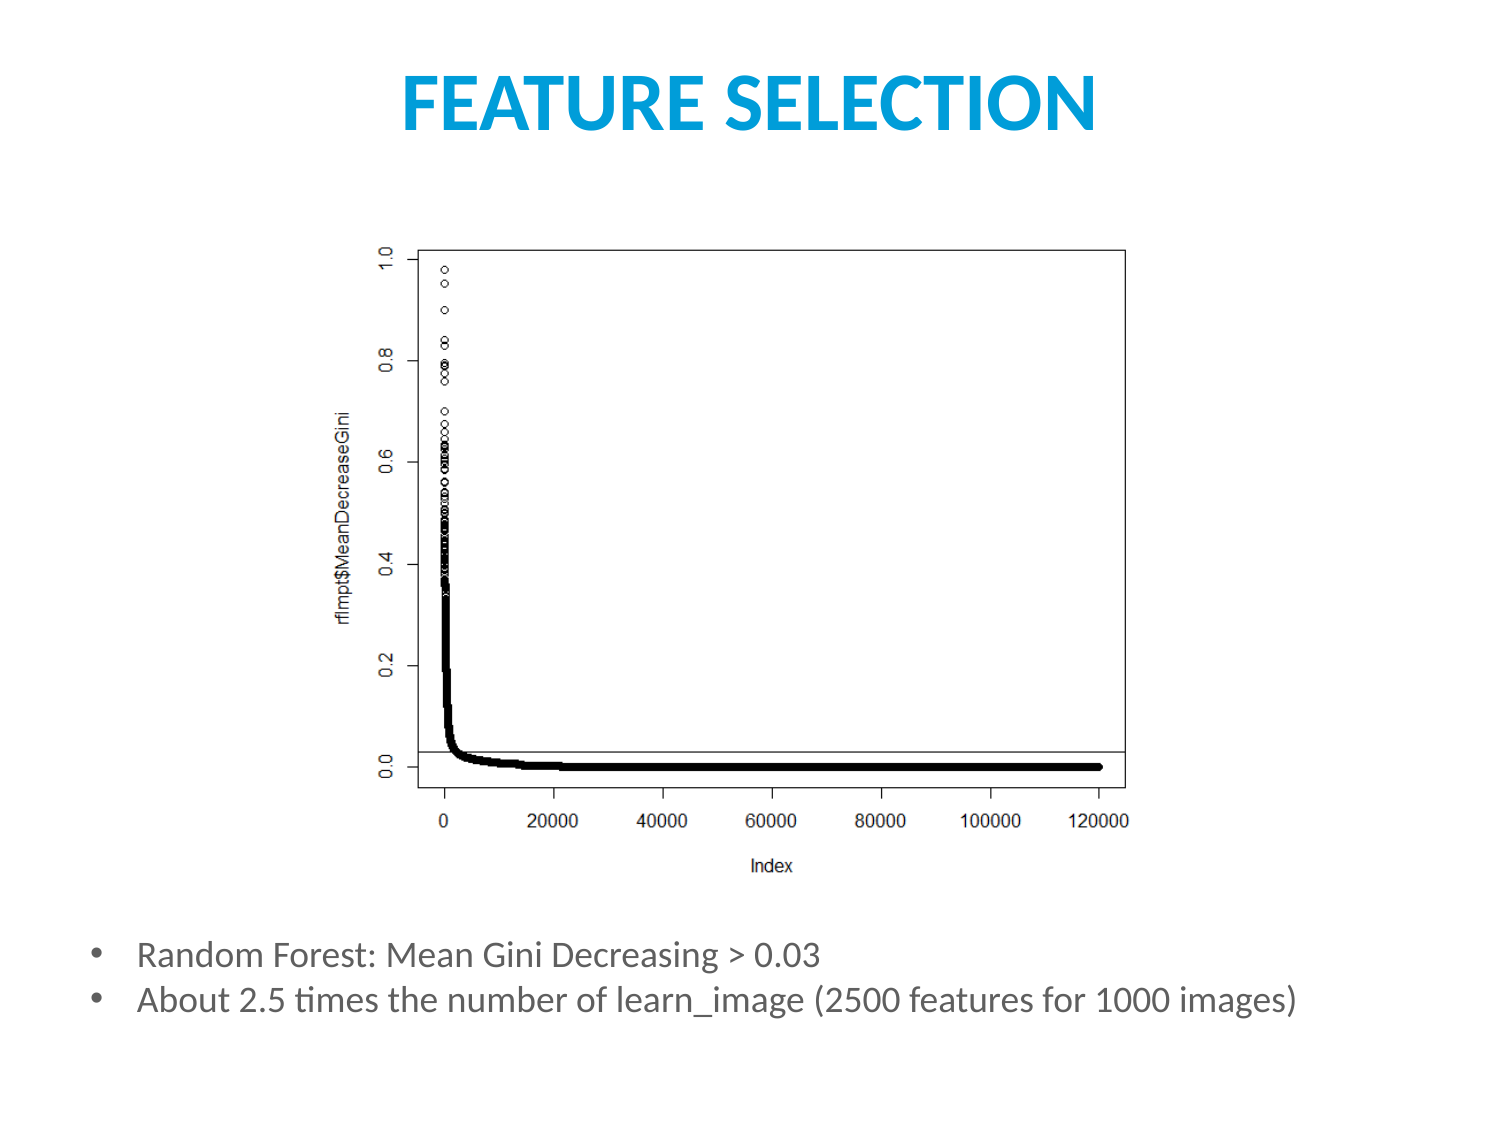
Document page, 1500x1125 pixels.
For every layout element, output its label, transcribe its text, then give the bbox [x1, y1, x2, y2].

picture [327, 231, 1173, 900]
list Random Forest: Mean Gini Decreasing > 0.03 About 2.5 times the number of learn_image (2500 features for 1000 images) [75, 922, 1425, 1052]
title Feature Selection [75, 47, 1425, 235]
